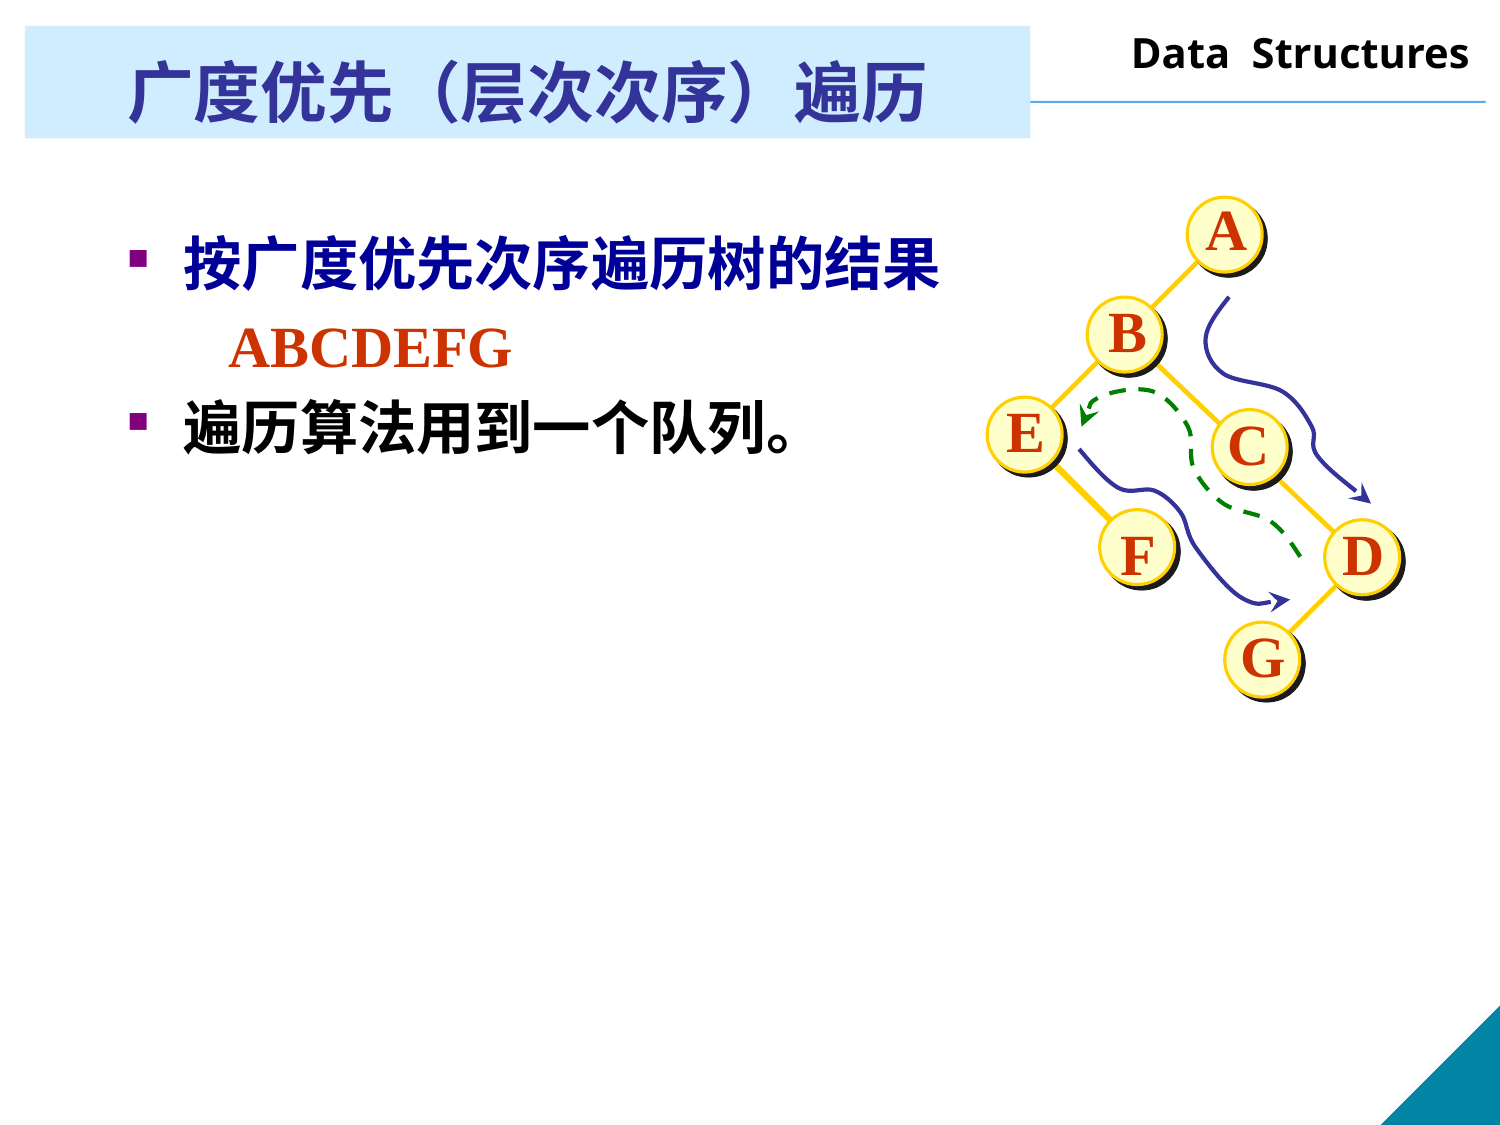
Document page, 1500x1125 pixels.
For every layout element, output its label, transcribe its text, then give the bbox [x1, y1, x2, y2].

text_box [987, 184, 1400, 698]
title 广度优先（层次次序）遍历 [24, 25, 1031, 139]
list 按广度优先次序遍历树的结果 ABCDEFG 遍历算法用到一个队列。 [112, 220, 1365, 1006]
